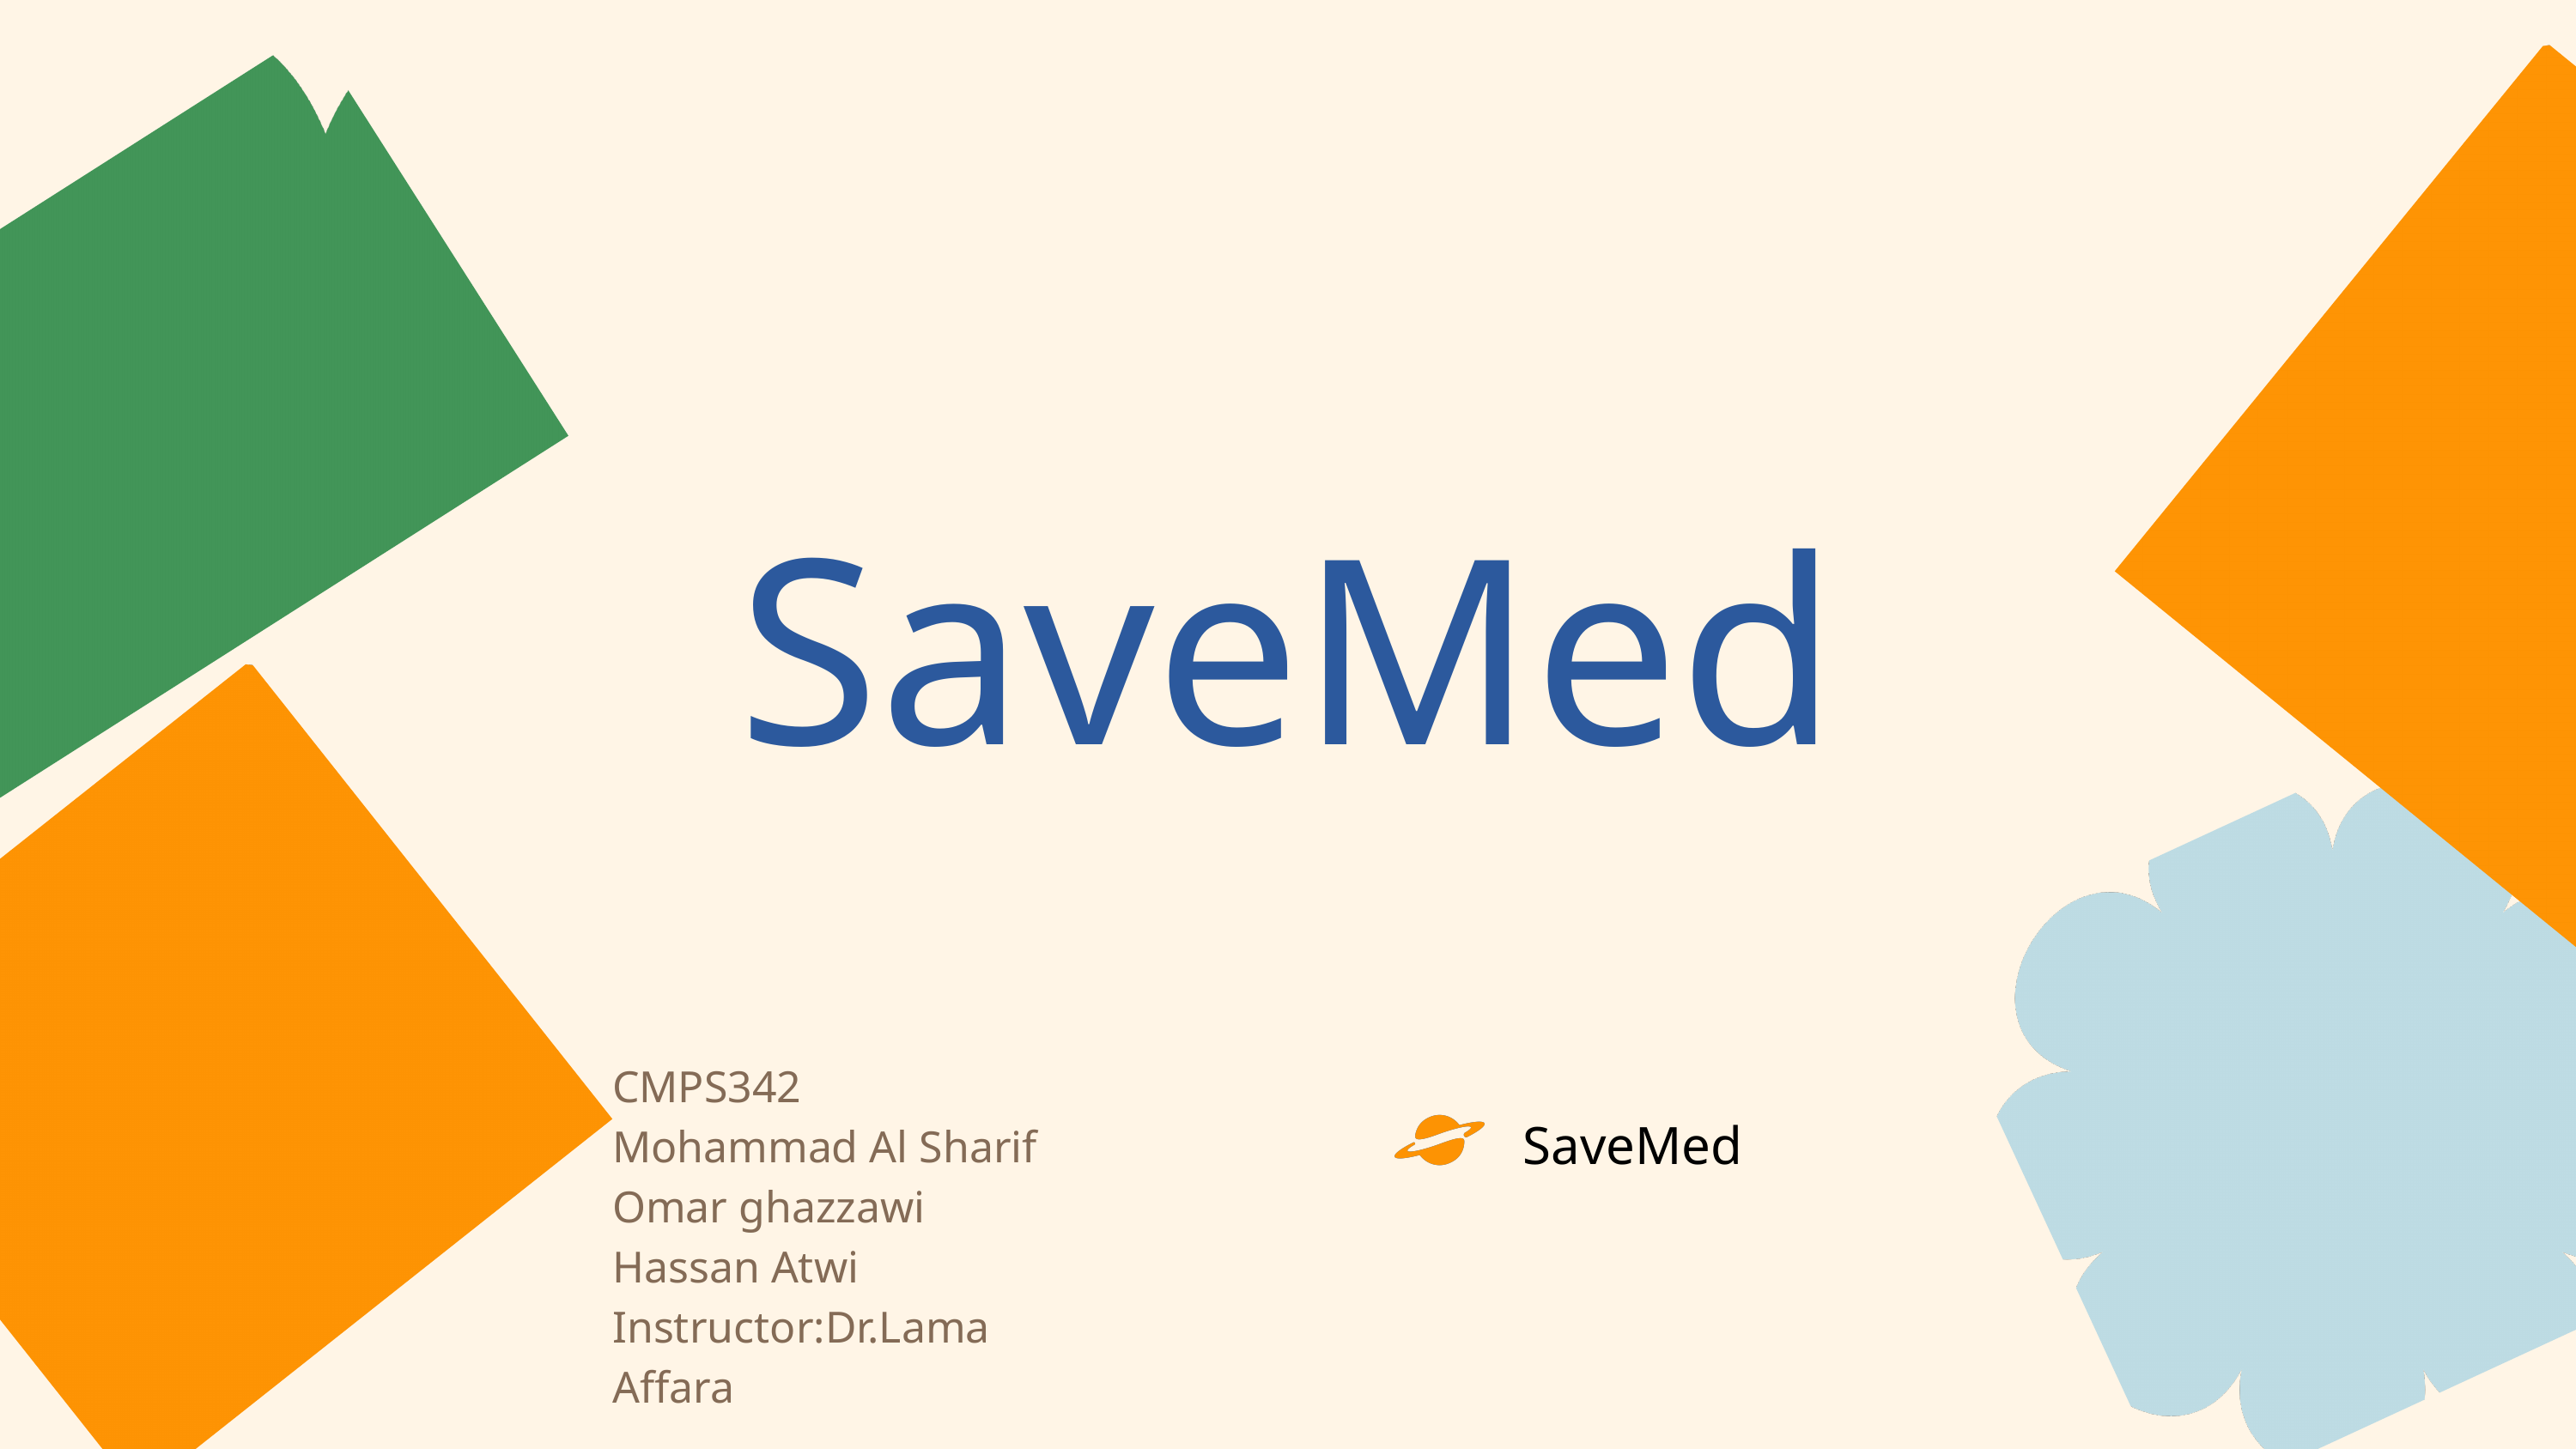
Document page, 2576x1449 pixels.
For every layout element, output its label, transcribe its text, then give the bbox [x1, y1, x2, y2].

text_box CMPS342 Mohammad Al Sharif Omar ghazzawi Hassan Atwi Instructor:Dr.Lama Affara [612, 991, 1058, 1449]
text_box [2114, 42, 2576, 948]
text_box [0, 661, 612, 1449]
text_box SaveMed [461, 561, 2115, 797]
text_box [1926, 766, 2576, 1449]
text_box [1394, 1108, 1769, 1172]
text_box [0, 31, 569, 798]
